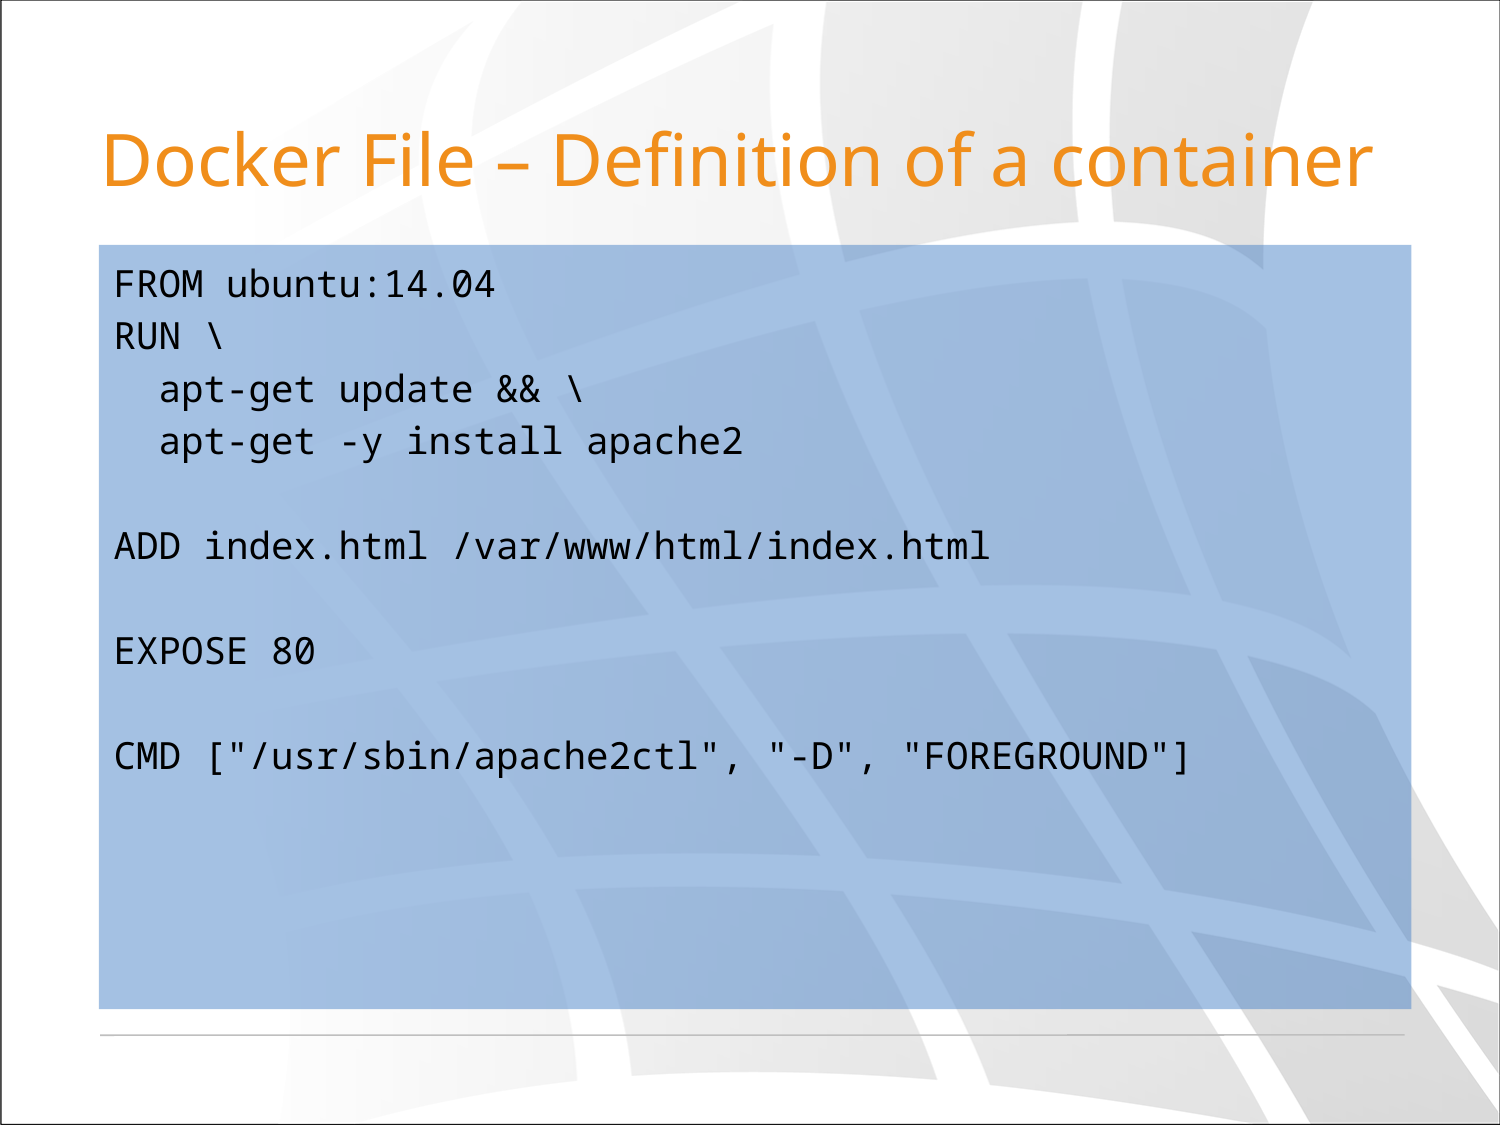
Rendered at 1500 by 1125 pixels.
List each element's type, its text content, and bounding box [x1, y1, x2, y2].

title Docker File – Definition of a container [100, 90, 1400, 209]
list FROM ubuntu:14.04 RUN \ apt-get update && \ apt-get -y install apache2 ADD index.html /var/www/html/index.html EXPOSE 80 CMD ["/usr/sbin/apache2ctl", "-D", "FOREGROUND"] [98, 244, 1412, 1010]
picture [0, 0, 1500, 1125]
